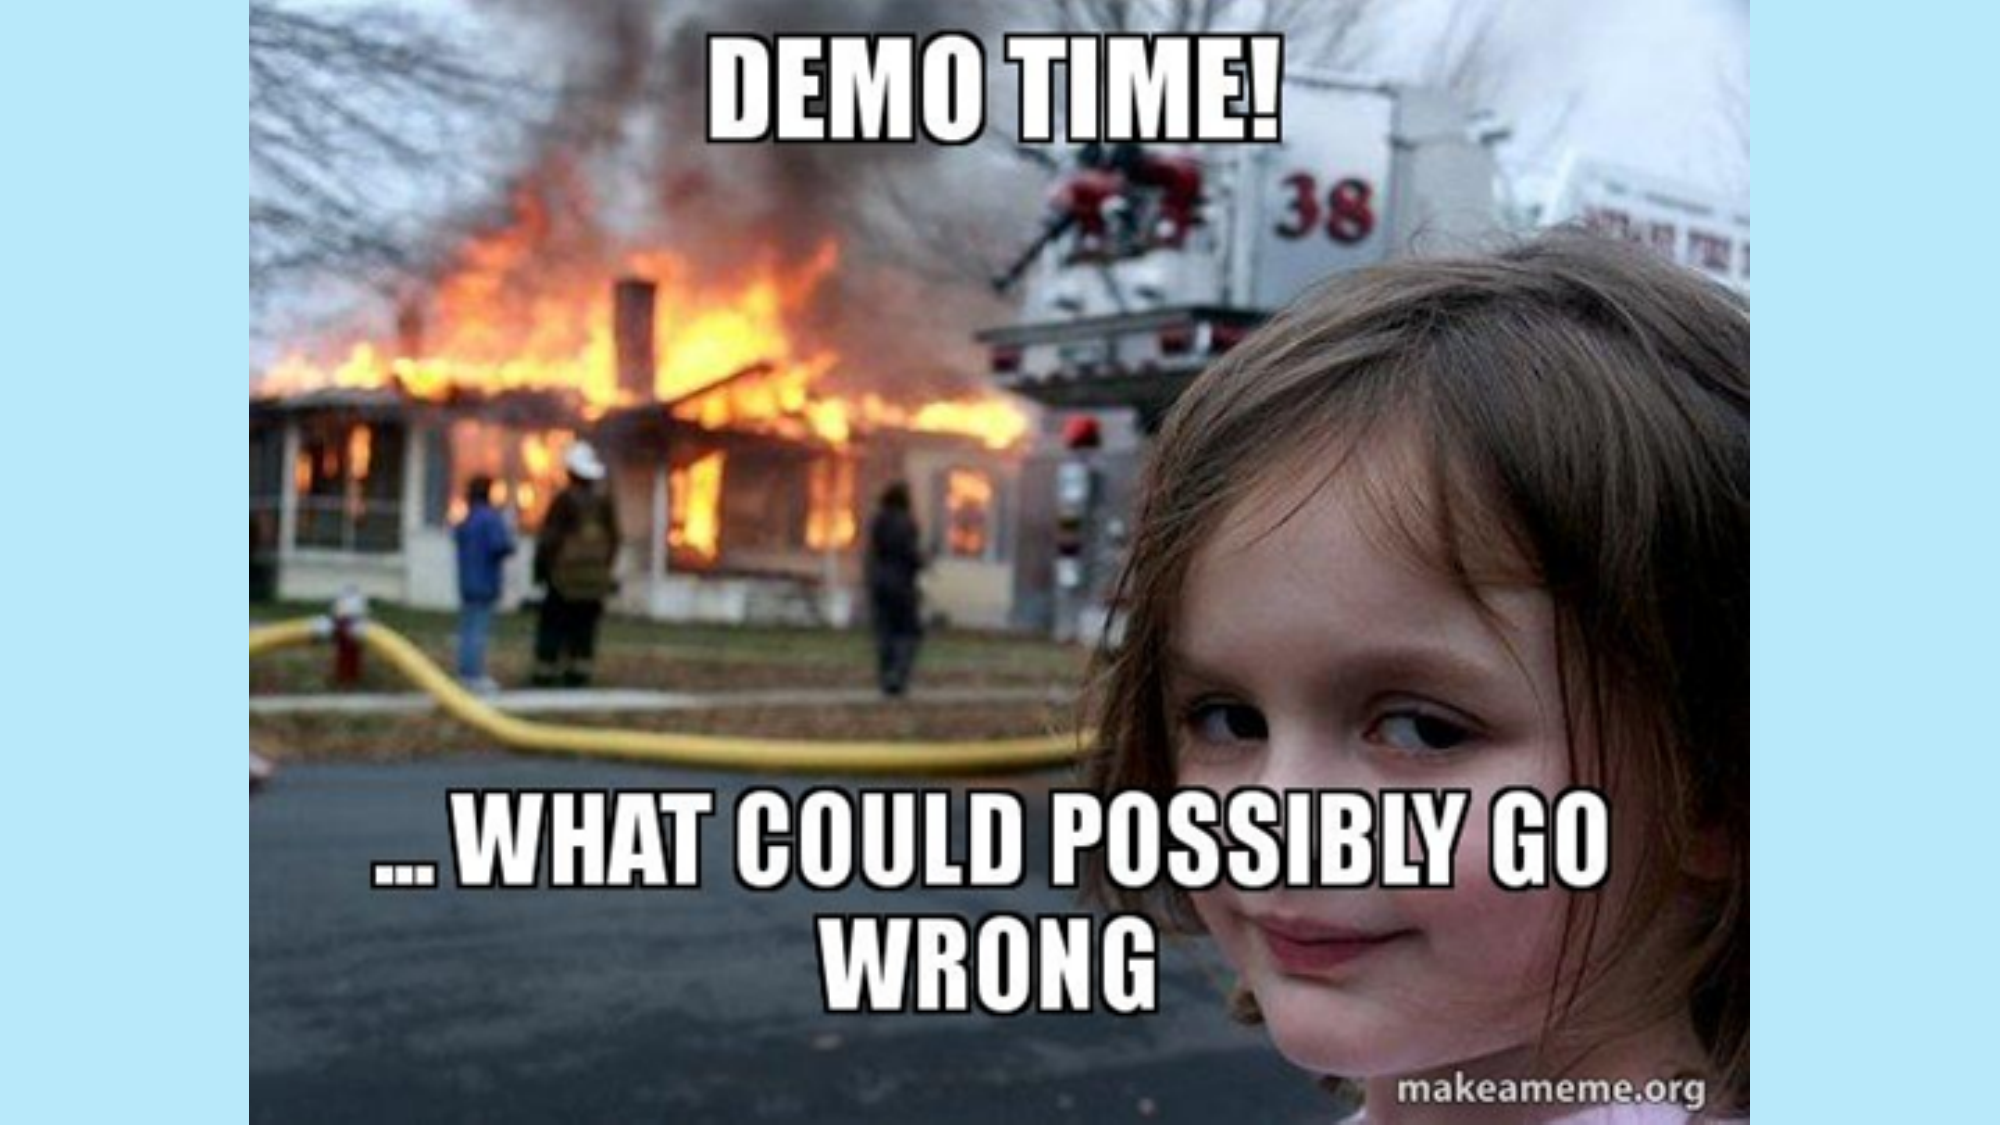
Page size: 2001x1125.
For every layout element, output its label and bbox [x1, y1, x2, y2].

picture [249, 0, 1751, 1125]
